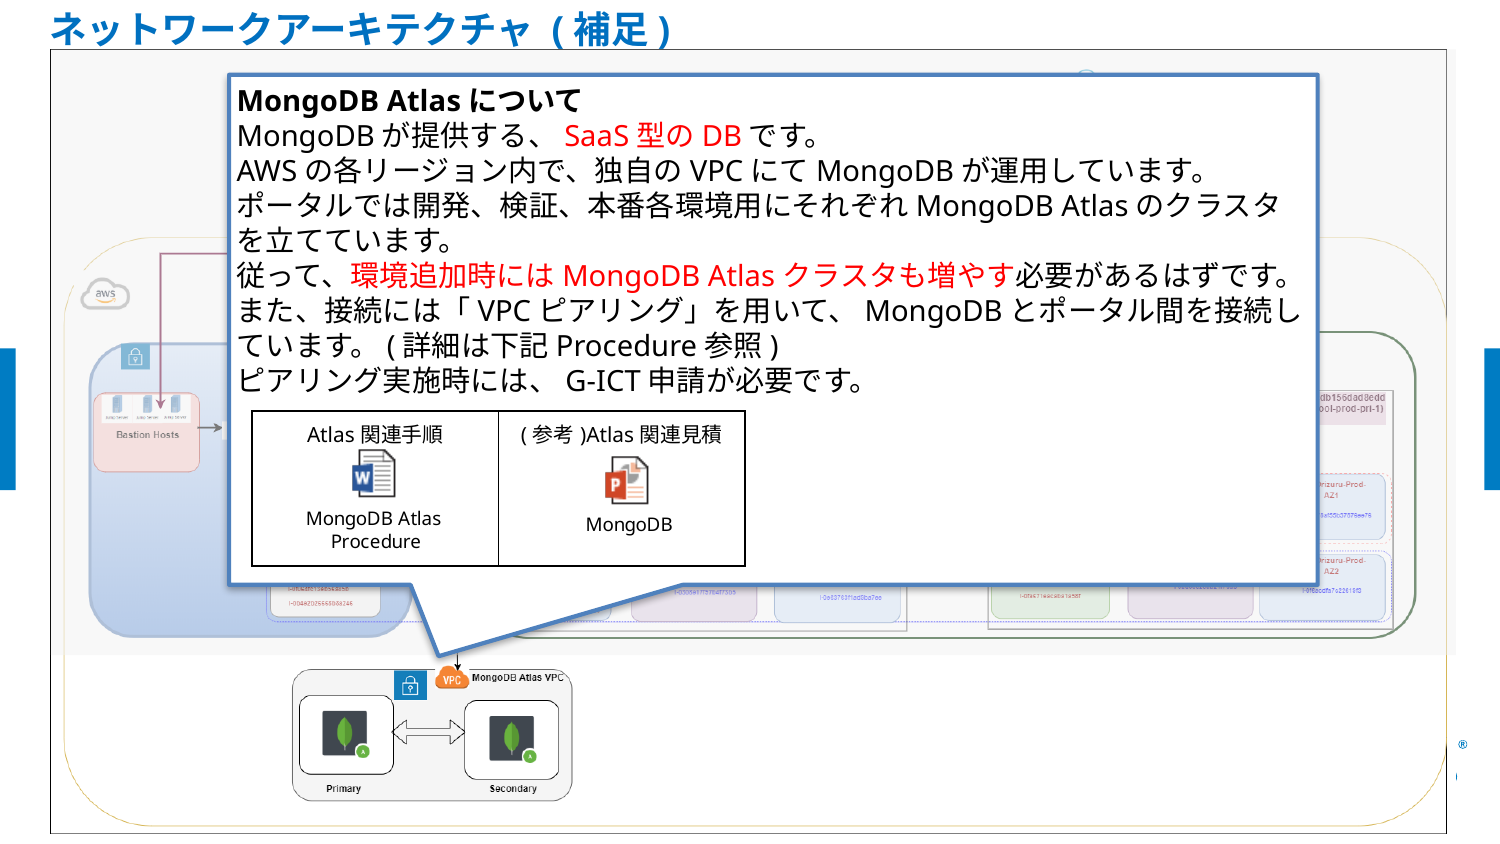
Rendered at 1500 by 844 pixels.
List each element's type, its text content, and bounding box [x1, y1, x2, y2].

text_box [554, 455, 705, 583]
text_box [300, 448, 452, 576]
text_box ネットワークアーキテクチャ (補足) [37, 4, 1469, 60]
picture [50, 48, 1457, 834]
